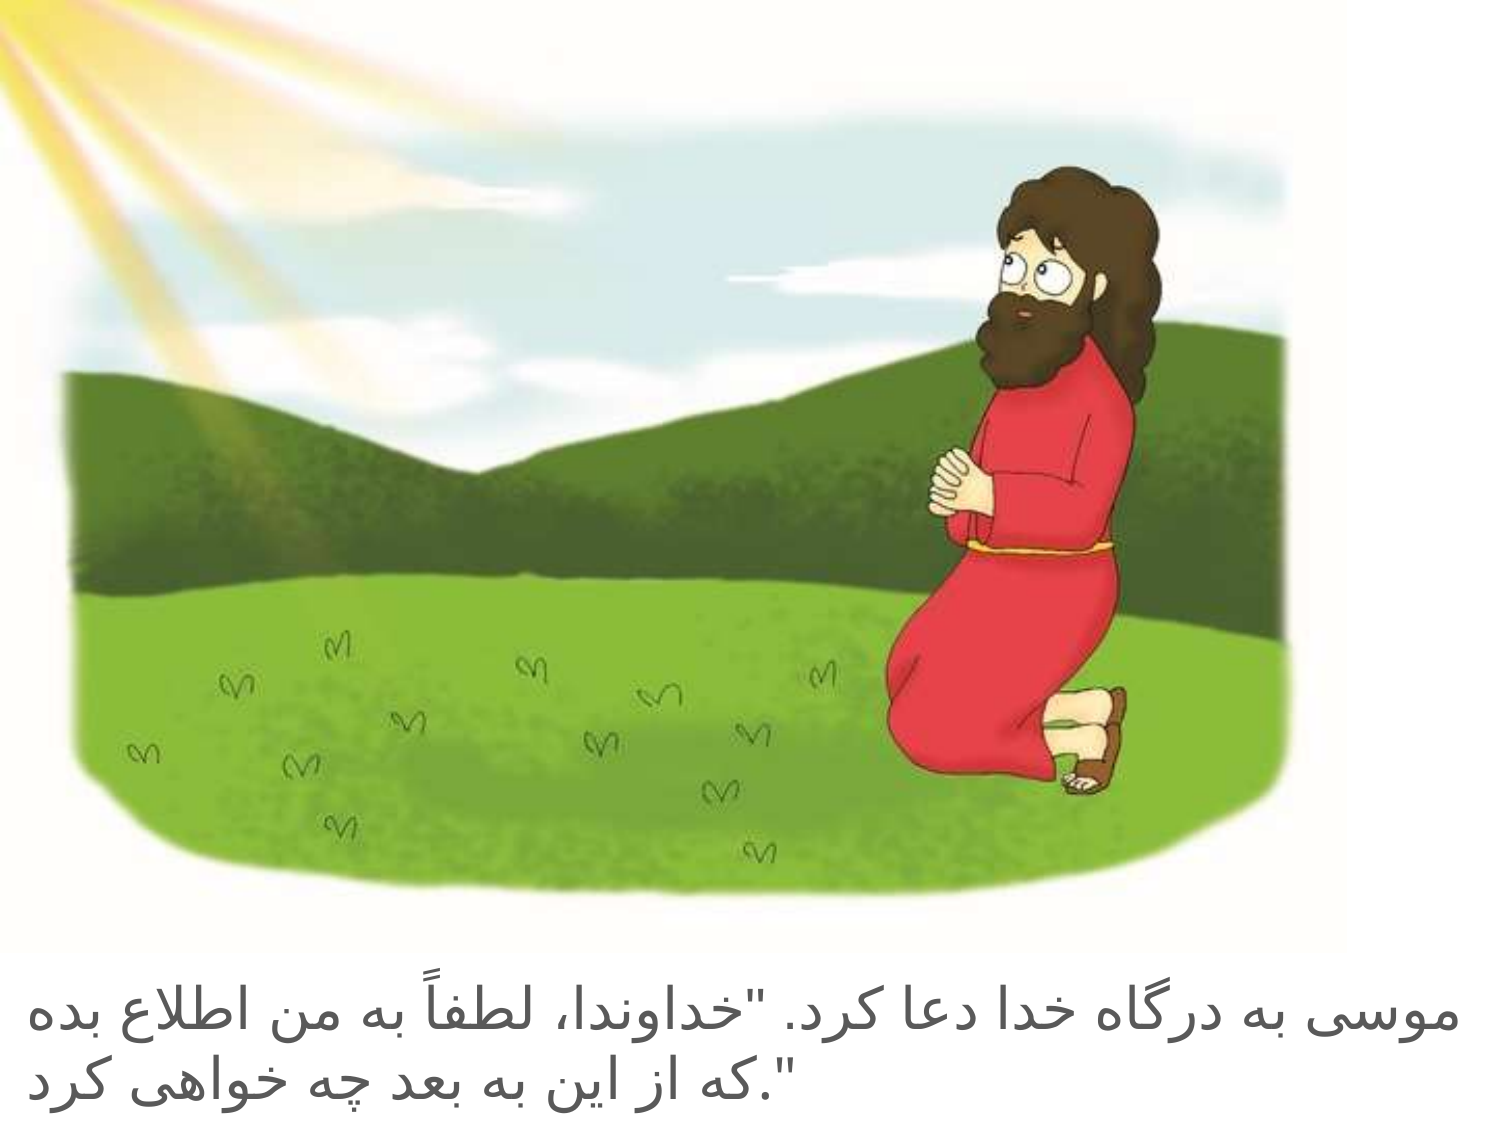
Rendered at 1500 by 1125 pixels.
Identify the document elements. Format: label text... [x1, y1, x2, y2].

picture [0, 0, 1348, 953]
text_box موسی به درگاه خدا دعا کرد. "خداوندا، لطفاً به من اطلاع بده که از این به بعد چه خواهی کرد." [11, 964, 1498, 1119]
